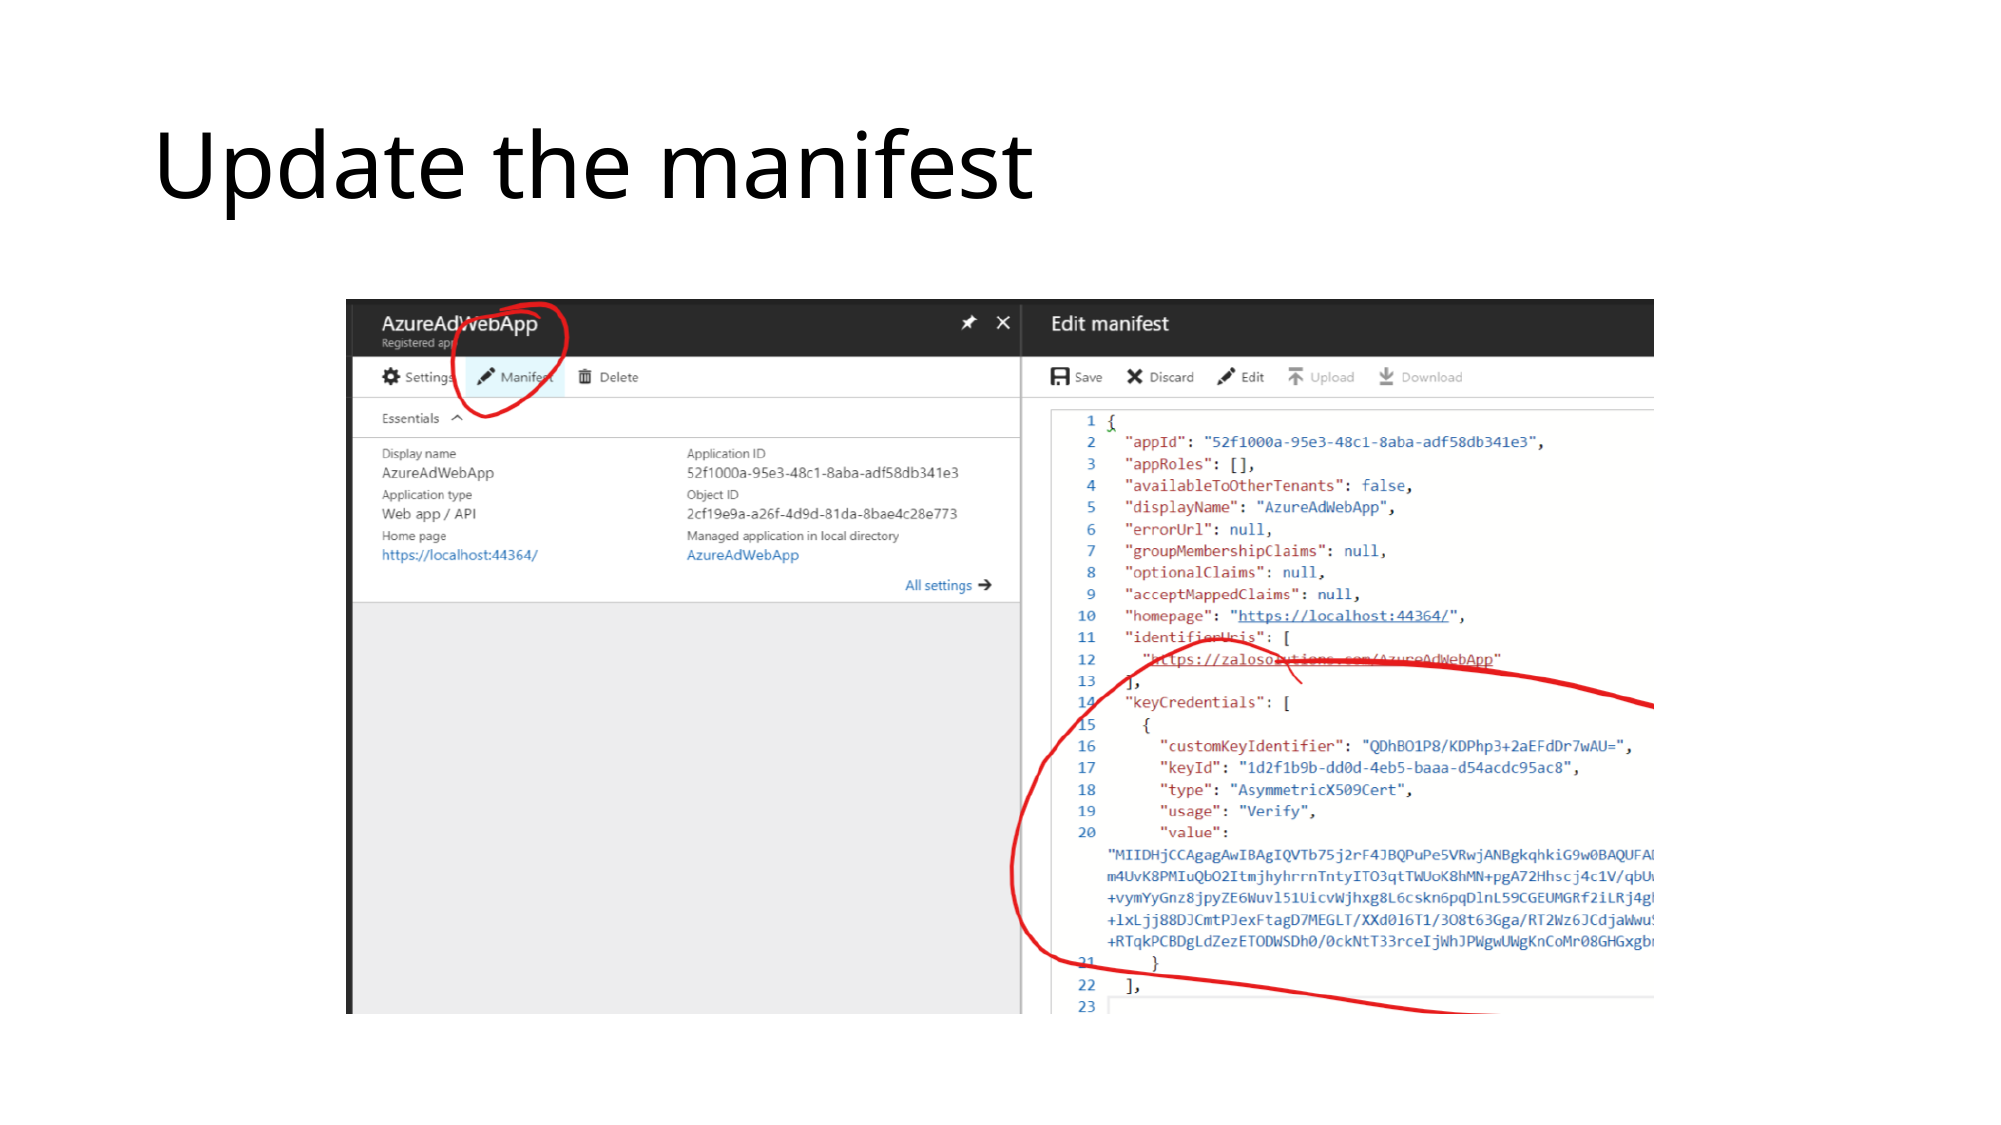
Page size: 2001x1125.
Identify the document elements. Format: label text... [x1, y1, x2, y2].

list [345, 299, 1654, 1014]
title Update the manifest [137, 59, 1863, 278]
